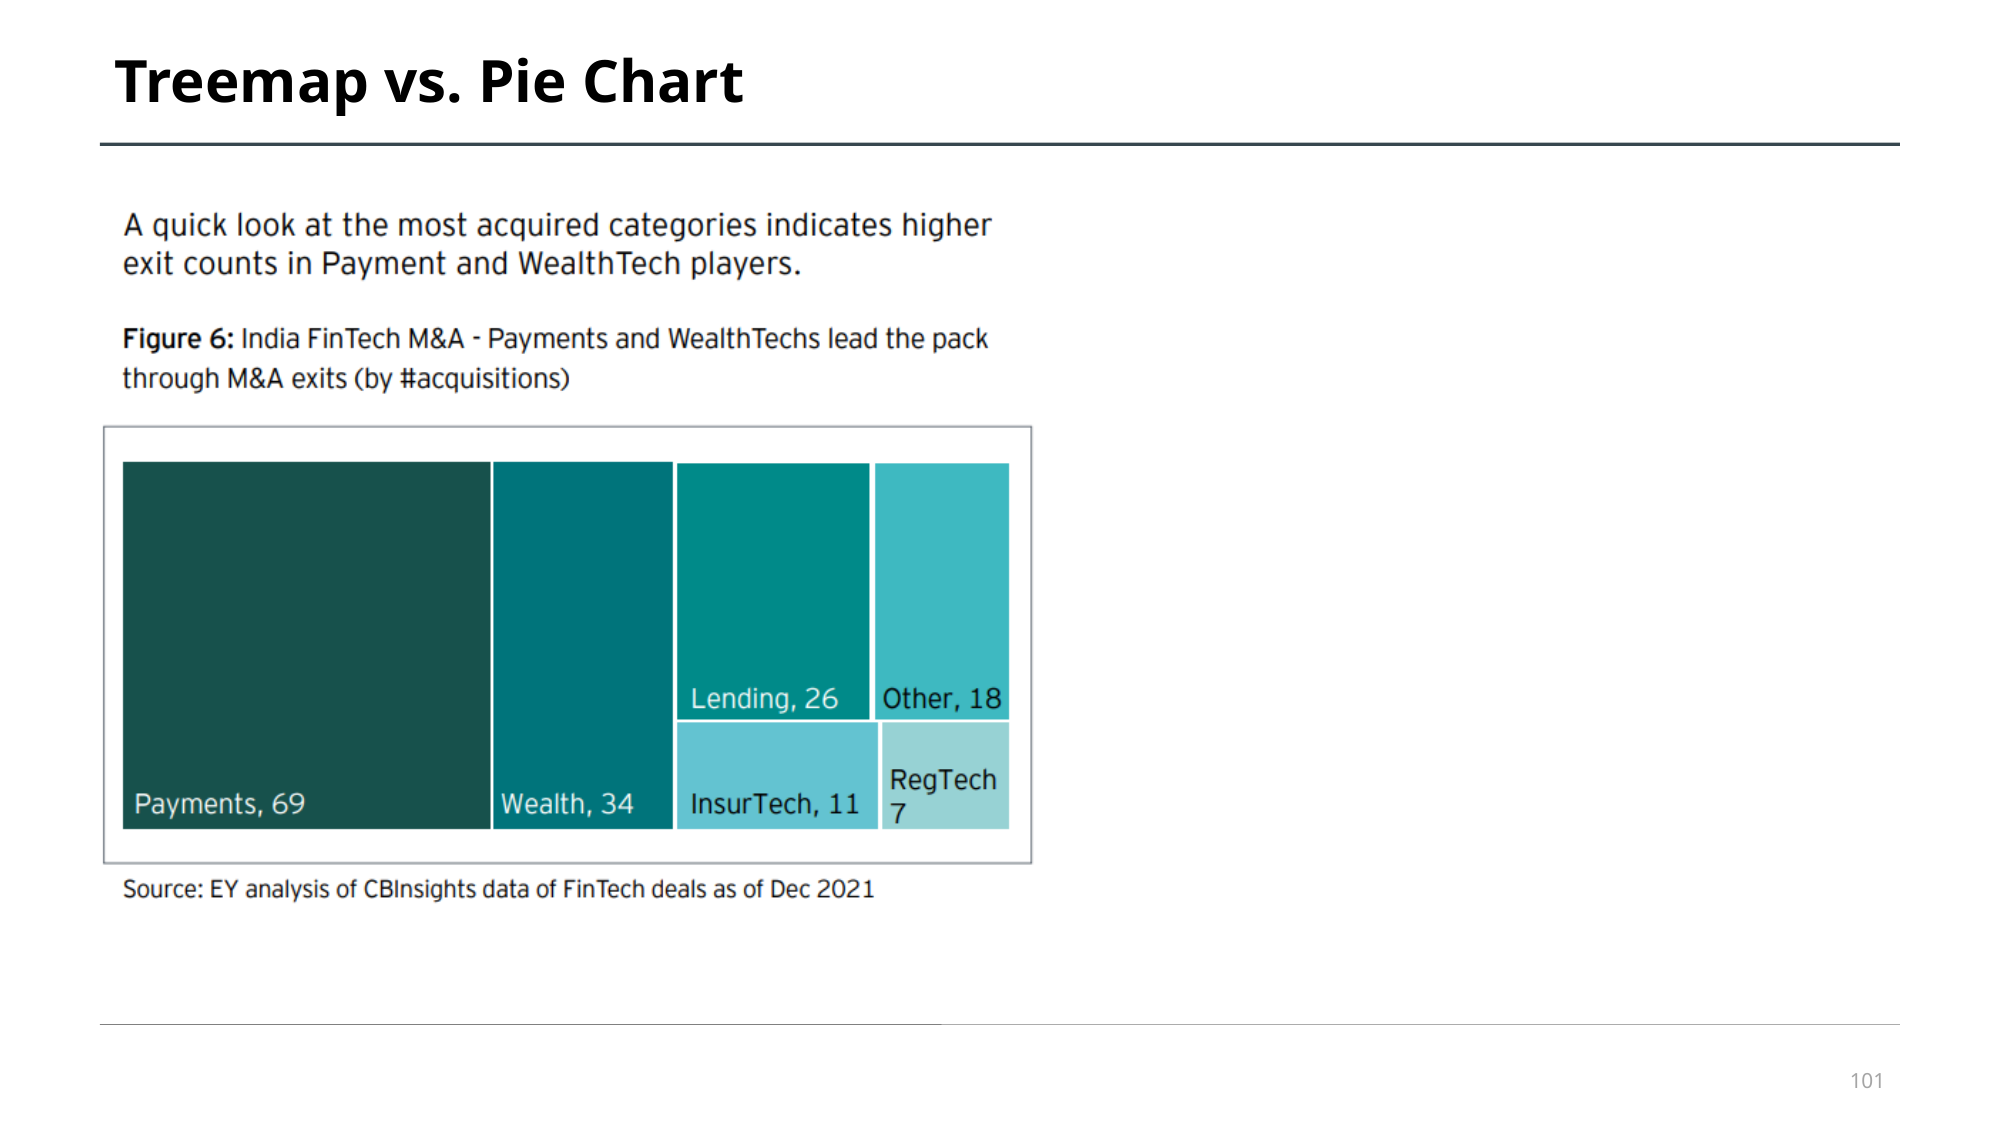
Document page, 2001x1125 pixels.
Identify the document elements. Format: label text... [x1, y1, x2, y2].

picture [99, 186, 1052, 936]
slide_number 101 [1450, 1061, 1900, 1103]
title Treemap vs. Pie Chart [99, 33, 1900, 135]
